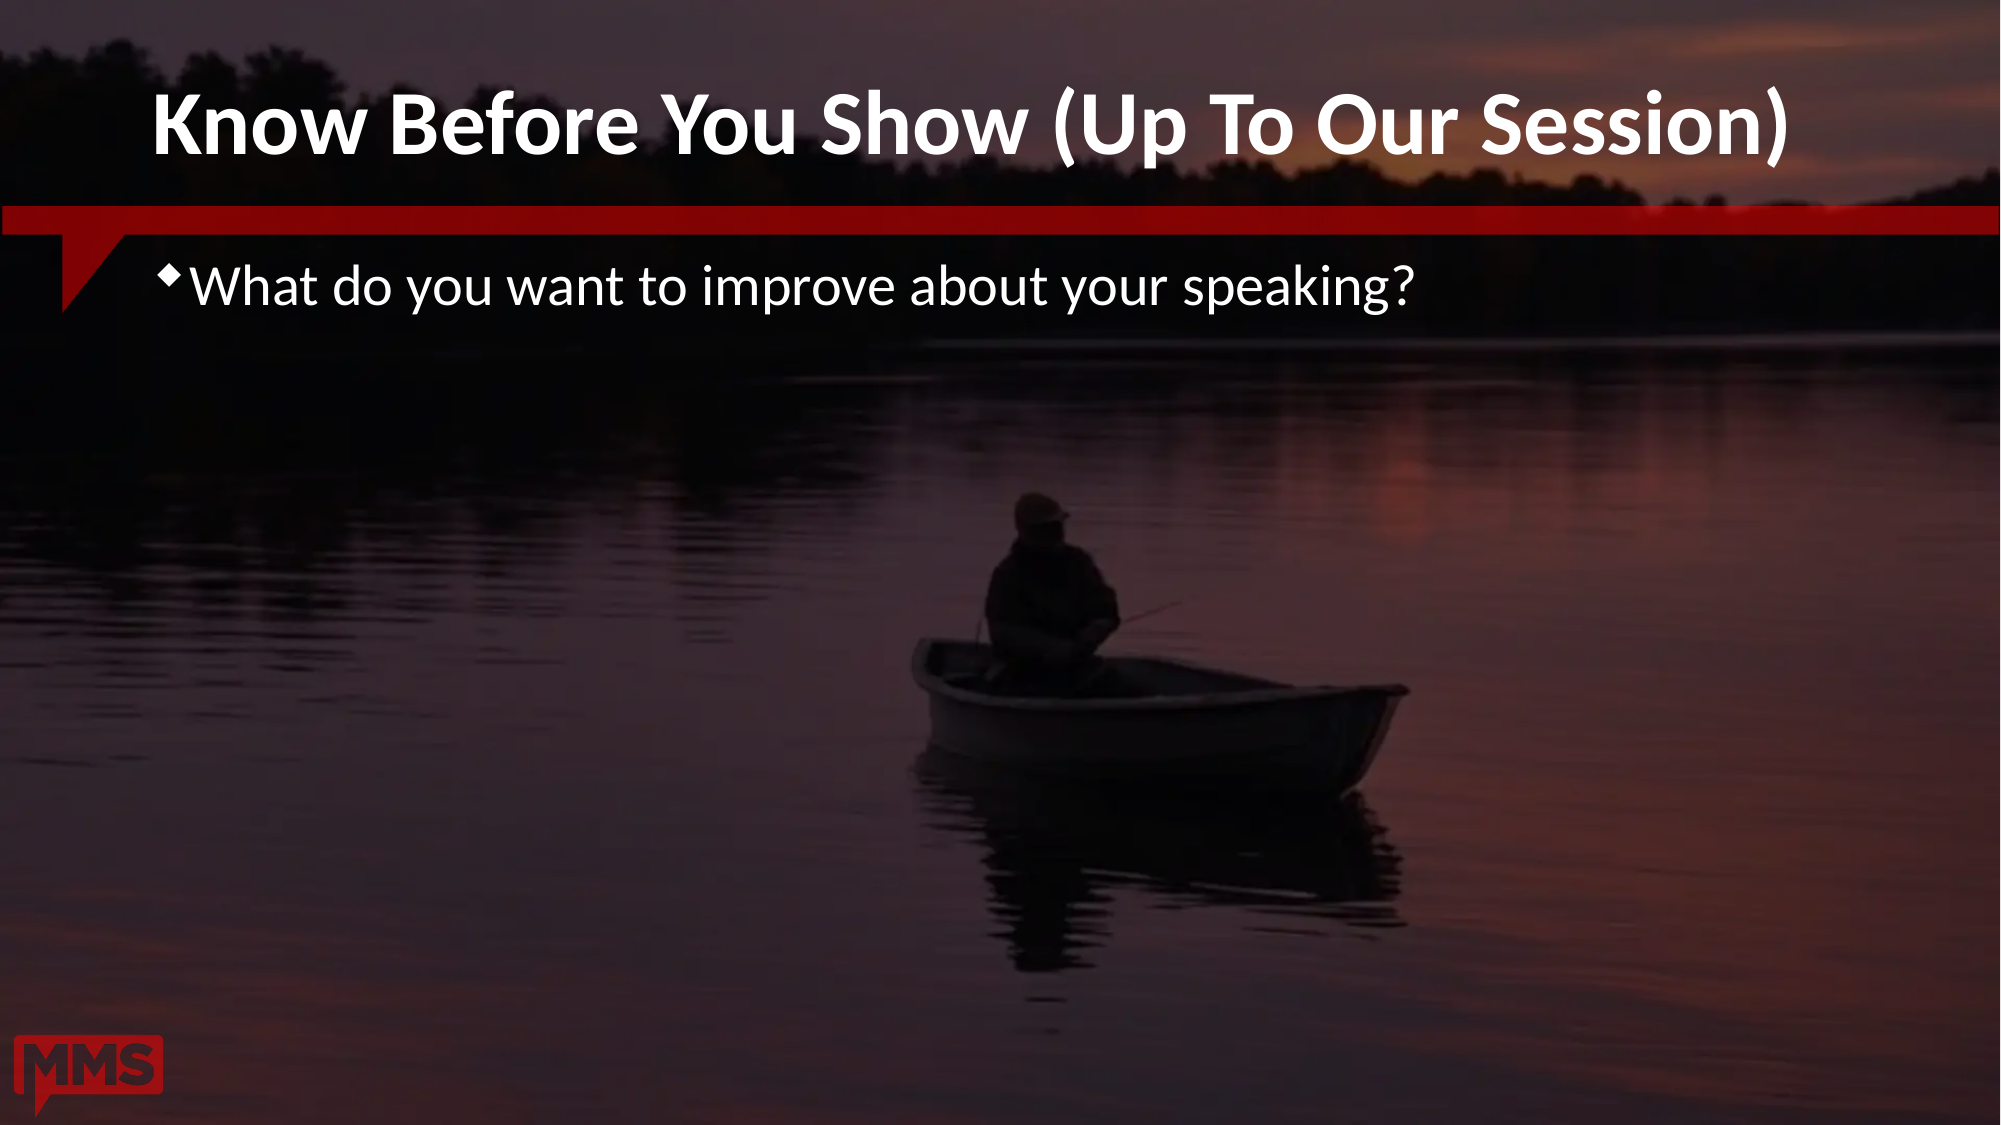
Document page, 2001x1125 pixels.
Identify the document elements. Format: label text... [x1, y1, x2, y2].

title Know Before You Show (Up To Our Session) [137, 59, 1863, 190]
list What do you want to improve about your speaking? [137, 247, 1863, 1014]
picture [0, 0, 2001, 1125]
